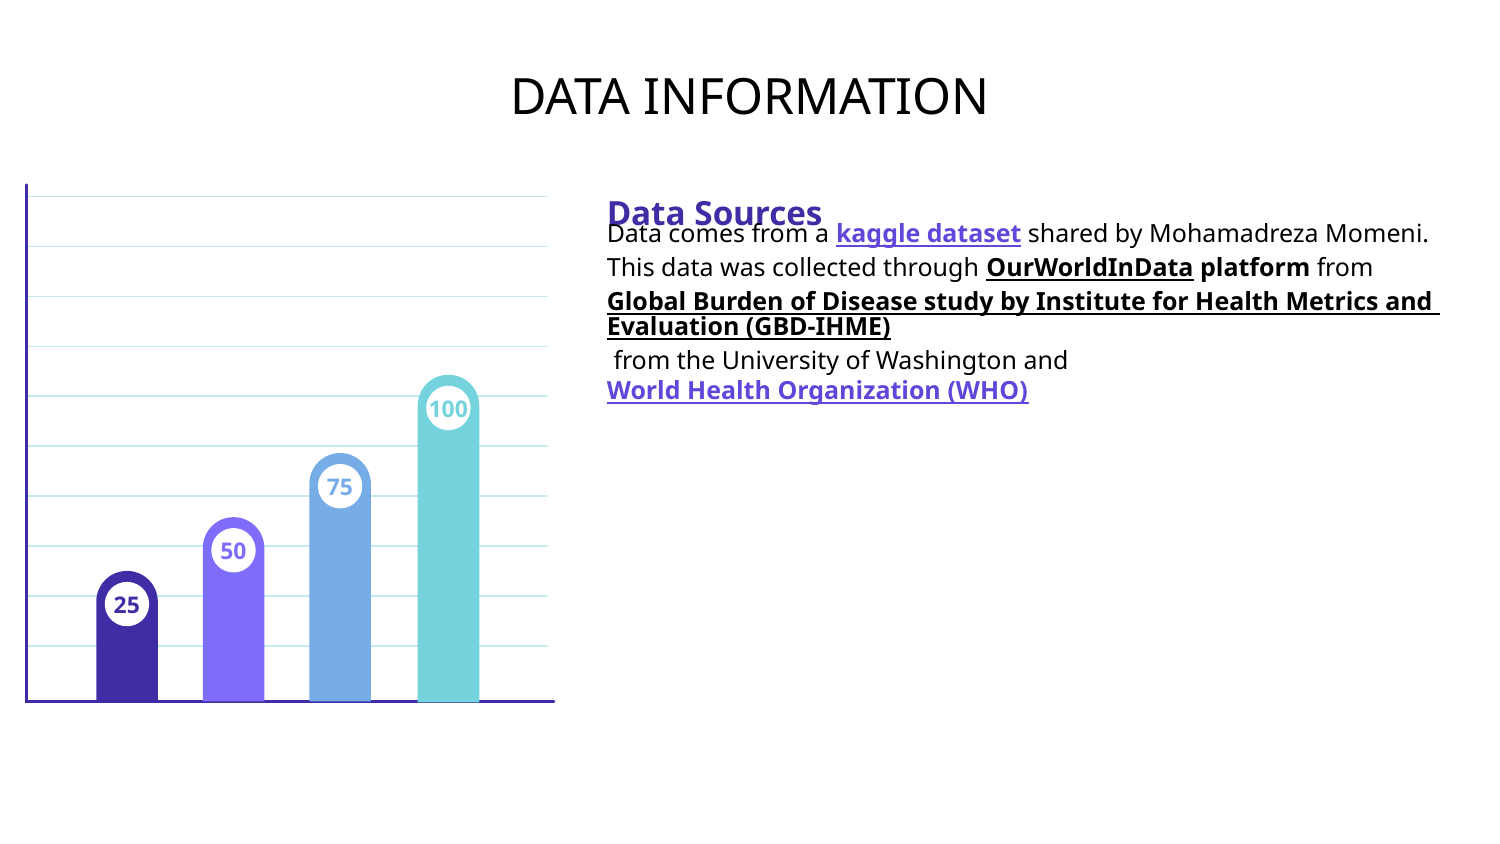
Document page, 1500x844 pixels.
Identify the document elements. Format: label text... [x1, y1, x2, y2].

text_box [88, 581, 166, 627]
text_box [25, 184, 555, 702]
text_box Data comes from a kaggle dataset shared by Mohamadreza Momeni. This data was collected through OurWorldInData platform from Global Burden of Disease study by Institute for Health Metrics and Evaluation (GBD-IHME) from the University of Washington and World Health Organization (WHO) [591, 266, 1468, 335]
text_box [195, 527, 272, 573]
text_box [301, 463, 379, 509]
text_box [410, 385, 487, 431]
text_box Data Sources [591, 193, 913, 232]
title DATA INFORMATION [75, 67, 1425, 122]
